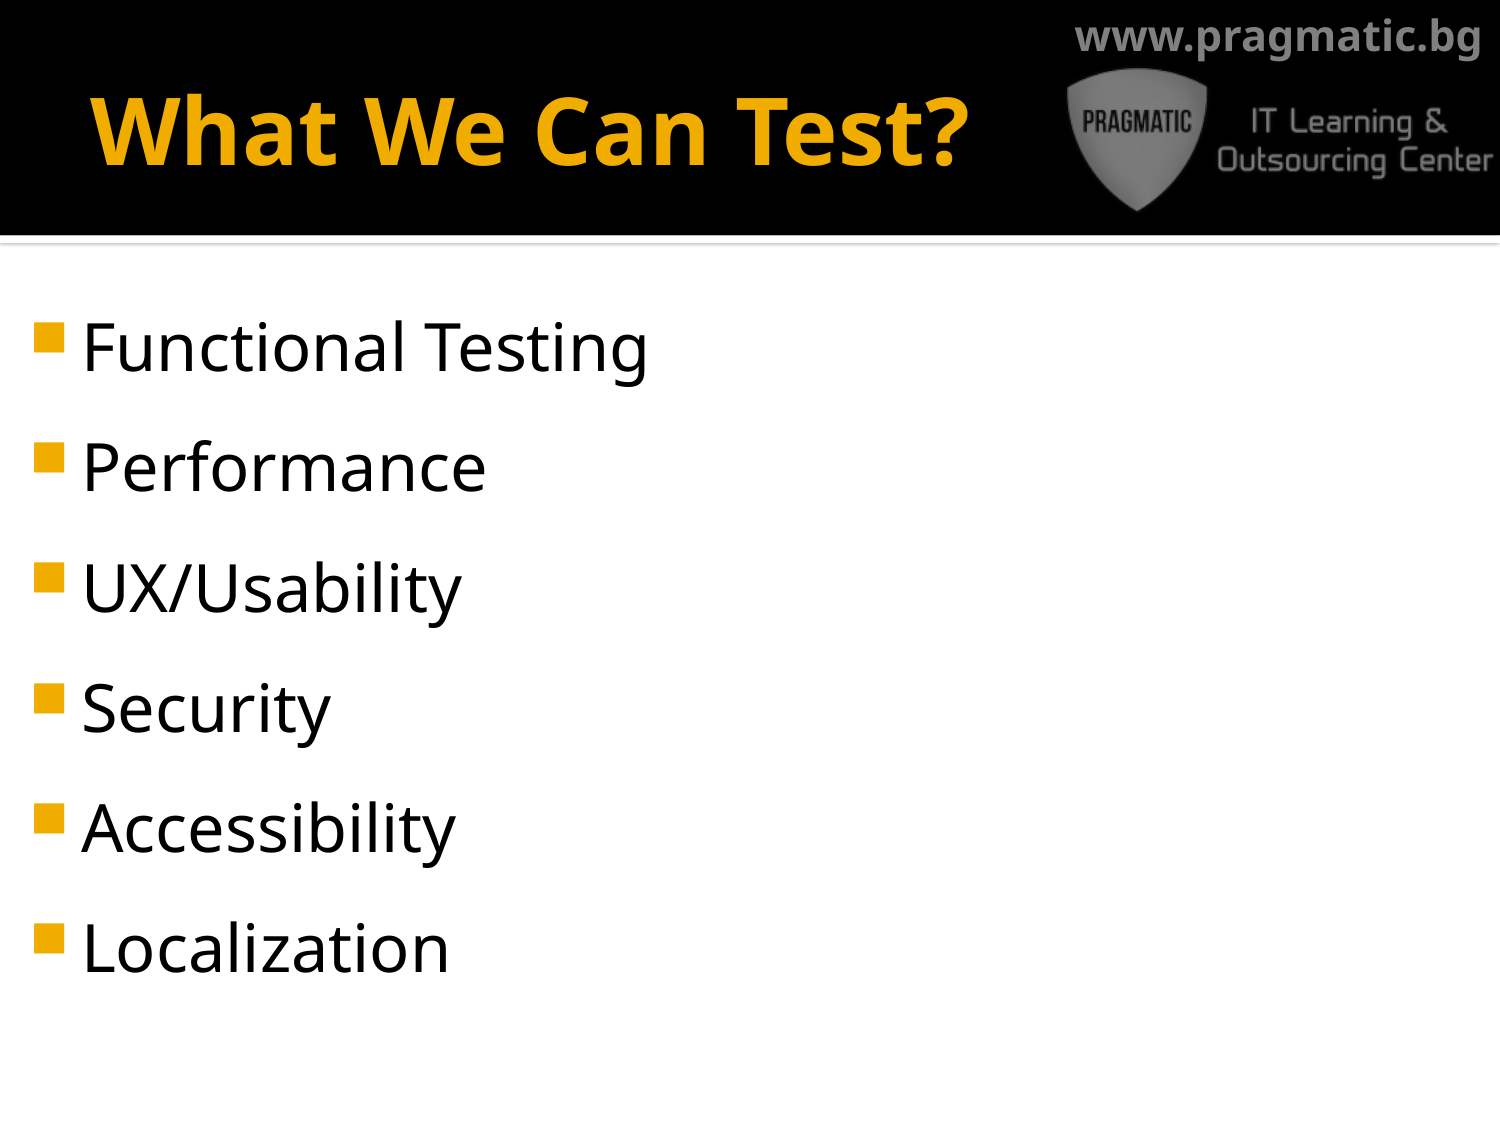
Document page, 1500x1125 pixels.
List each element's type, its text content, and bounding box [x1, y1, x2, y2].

title What We Can Test? [75, 24, 1063, 231]
picture [1063, 62, 1500, 217]
list Functional Testing Performance UX/Usability Security Accessibility Localization [0, 249, 1500, 1125]
